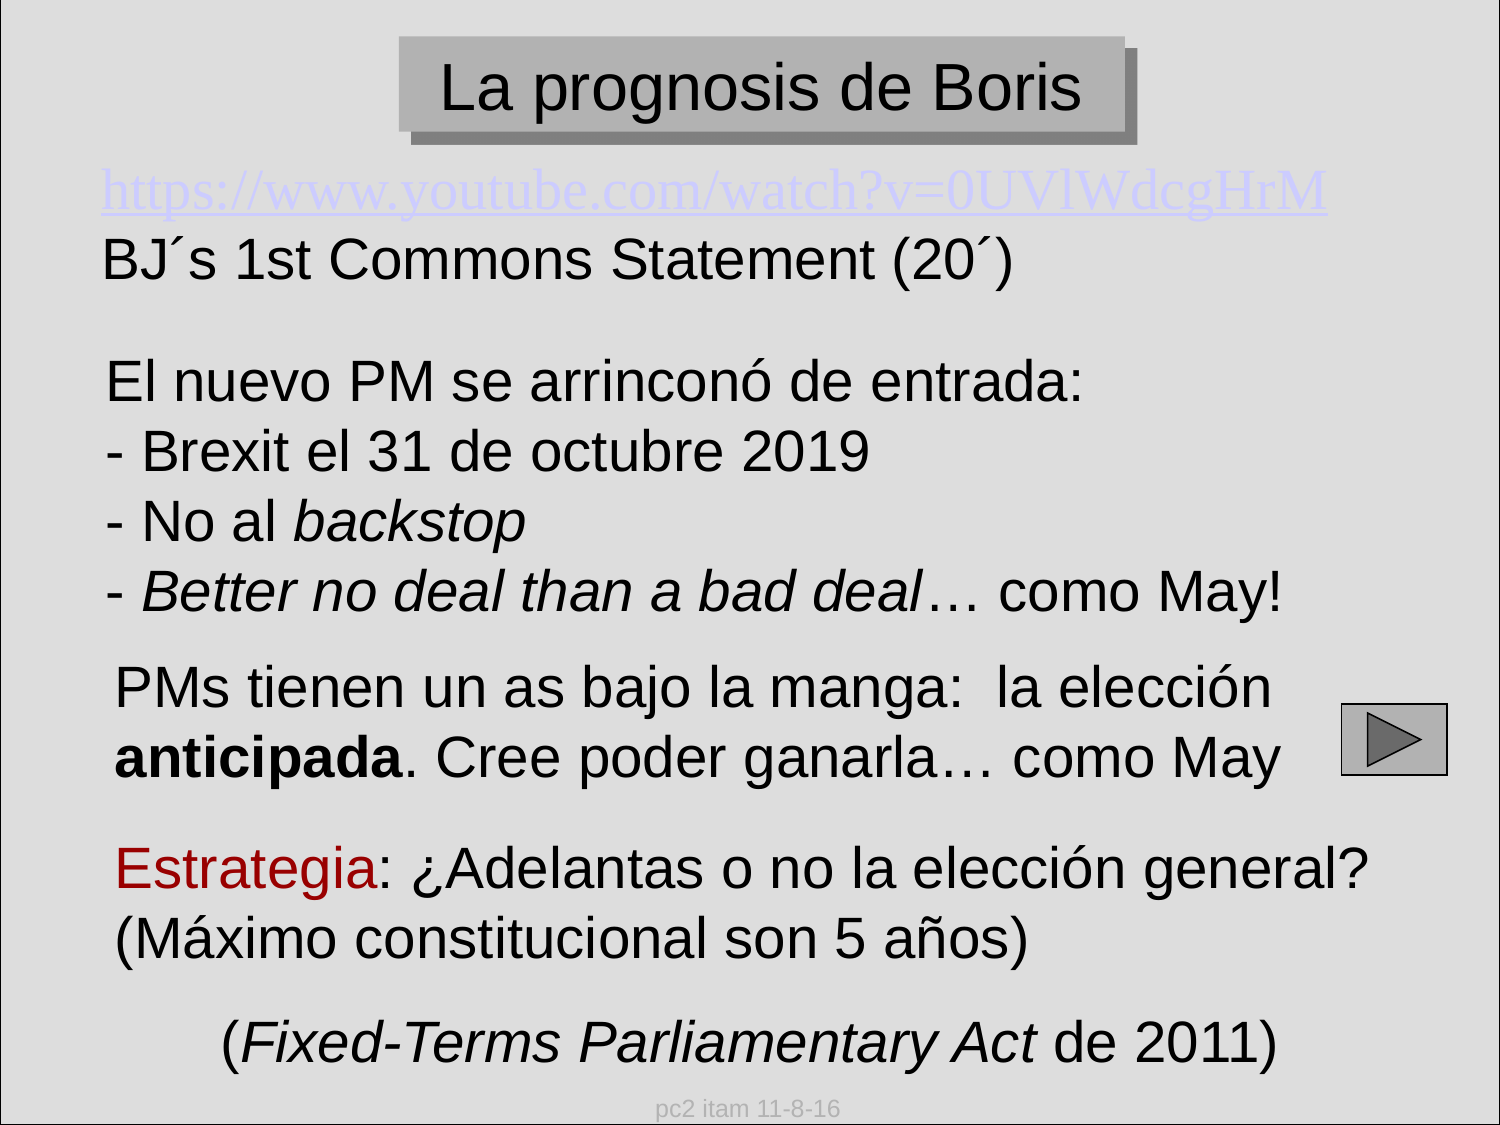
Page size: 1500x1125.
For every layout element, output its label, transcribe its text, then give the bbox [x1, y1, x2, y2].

text_box PMs tienen un as bajo la manga: la elección anticipada. Cree poder ganarla… como May [99, 641, 1350, 798]
text_box https://www.youtube.com/watch?v=0UVlWdcgHrM BJ´s 1st Commons Statement (20´) [86, 143, 1412, 299]
text_box Estrategia: ¿Adelantas o no la elección general? (Máximo constitucional son 5 años)‏ [99, 822, 1425, 978]
text_box [1341, 704, 1447, 775]
text_box La prognosis de Boris [398, 36, 1125, 132]
text_box (Fixed-Terms Parliamentary Act de 2011) [87, 996, 1413, 1082]
text_box El nuevo PM se arrinconó de entrada: - Brexit el 31 de octubre 2019 - No al backstop - Better no deal than a bad deal… como May! [90, 335, 1341, 631]
